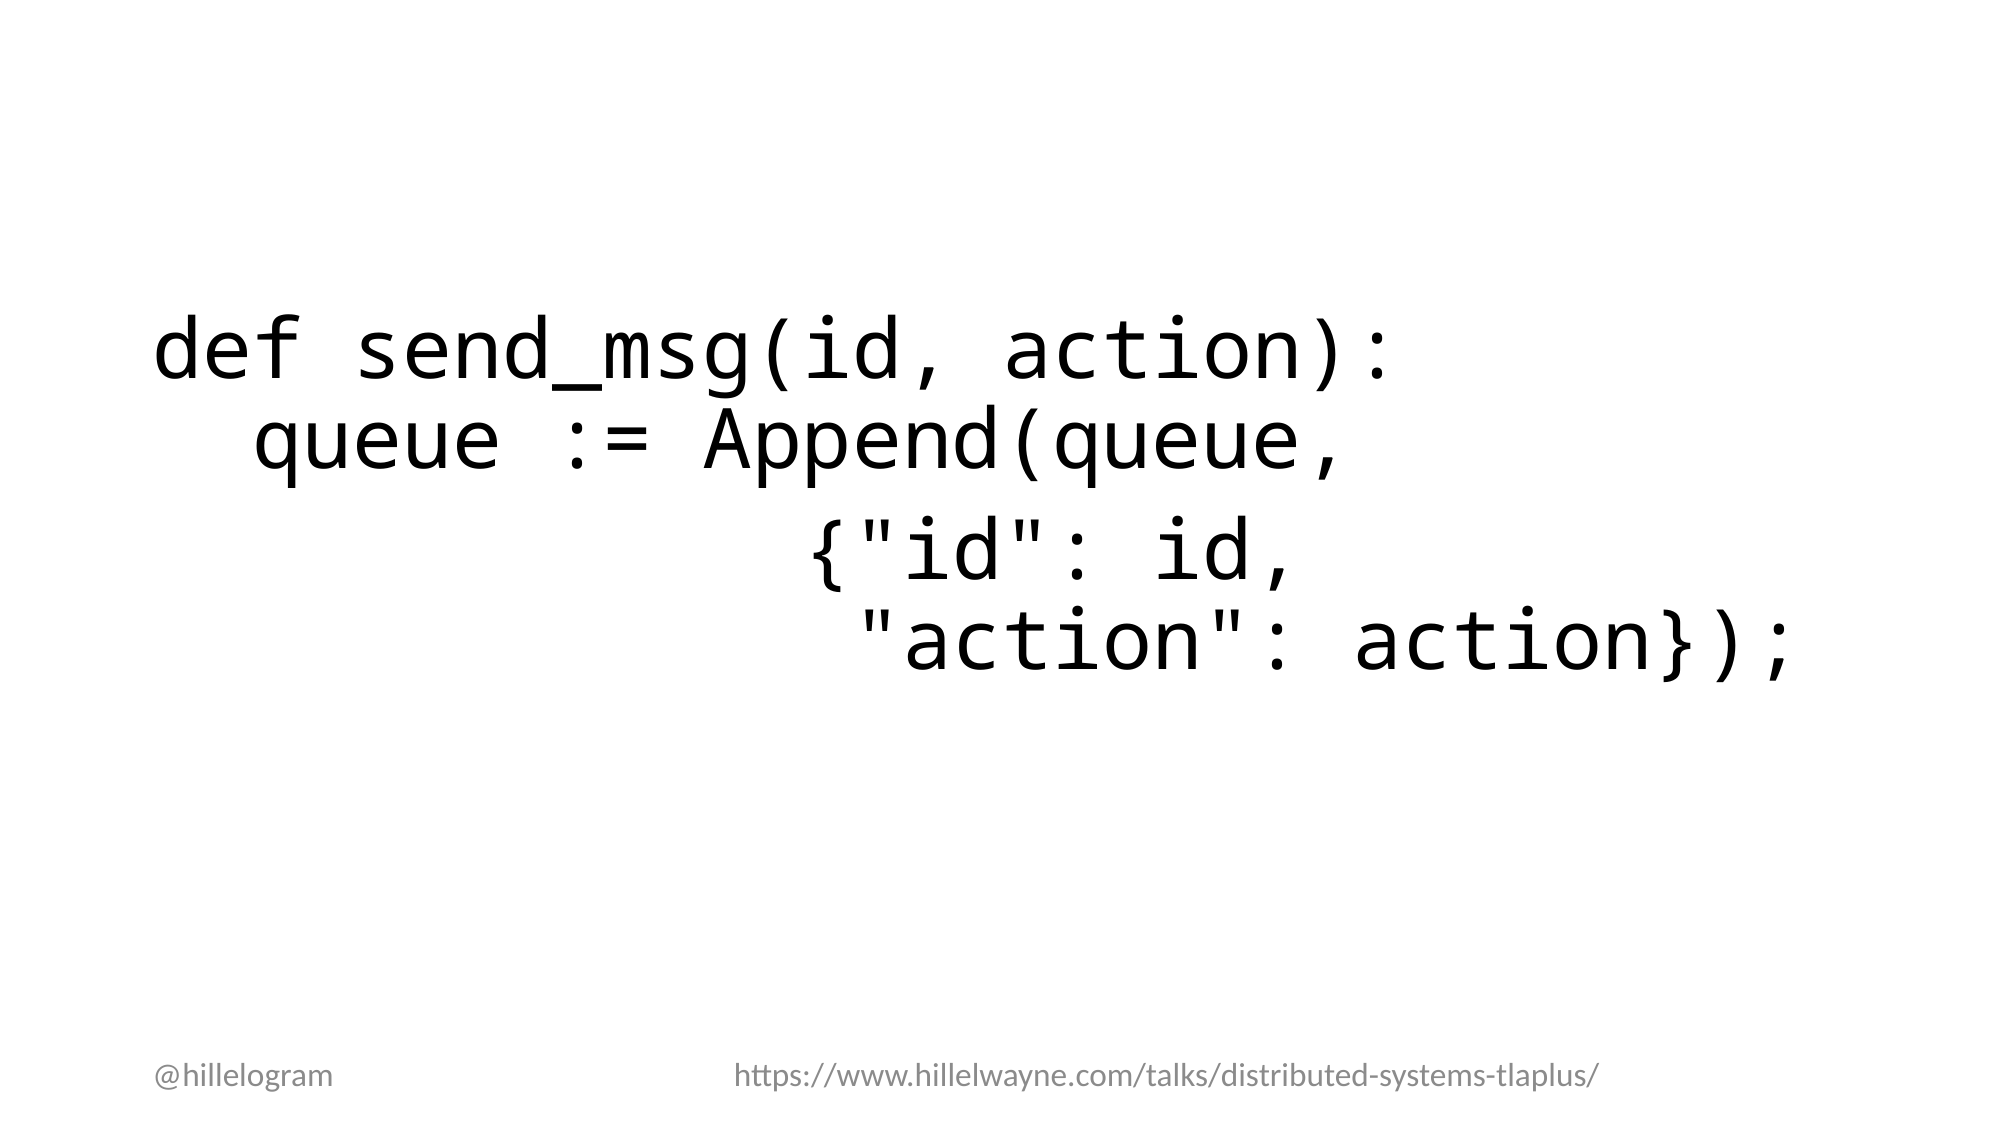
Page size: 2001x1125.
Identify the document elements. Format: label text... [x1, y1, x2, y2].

footer https://www.hillelwayne.com/talks/distributed-systems-tlaplus/ [662, 1042, 1672, 1103]
list def send_msg(id, action): queue := Append(queue, {"id": id, "action": action}); [137, 299, 1863, 1014]
slide_number @hillelogram [137, 1042, 588, 1103]
